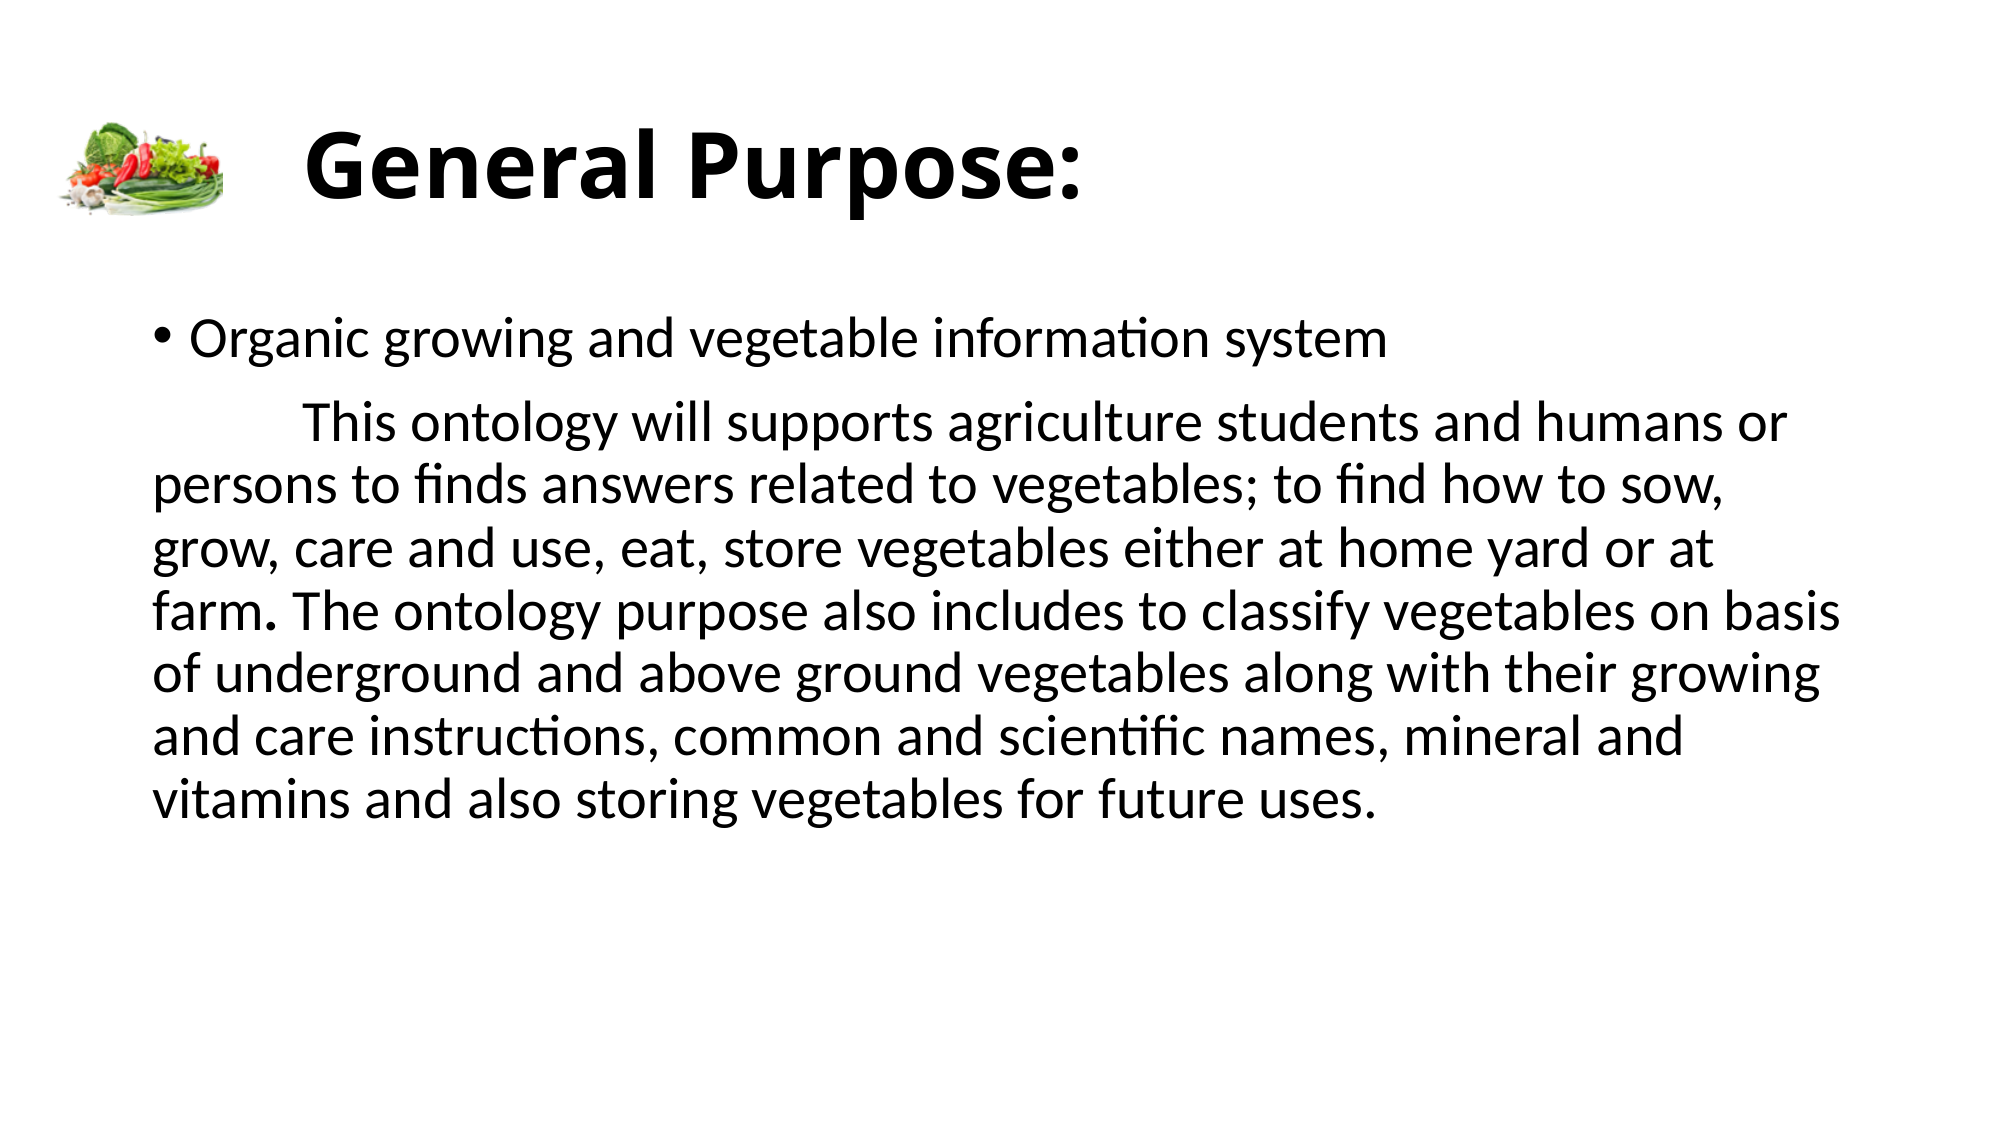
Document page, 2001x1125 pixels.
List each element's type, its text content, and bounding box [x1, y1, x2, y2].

title General Purpose: [137, 59, 1863, 278]
list Organic growing and vegetable information system This ontology will supports agriculture students and humans or persons to finds answers related to vegetables; to find how to sow, grow, care and use, eat, store vegetables either at home yard or at farm. The ontology purpose also includes to classify vegetables on basis of underground and above ground vegetables along with their growing and care instructions, common and scientific names, mineral and vitamins and also storing vegetables for future uses. [137, 299, 1863, 1014]
picture [52, 121, 223, 216]
